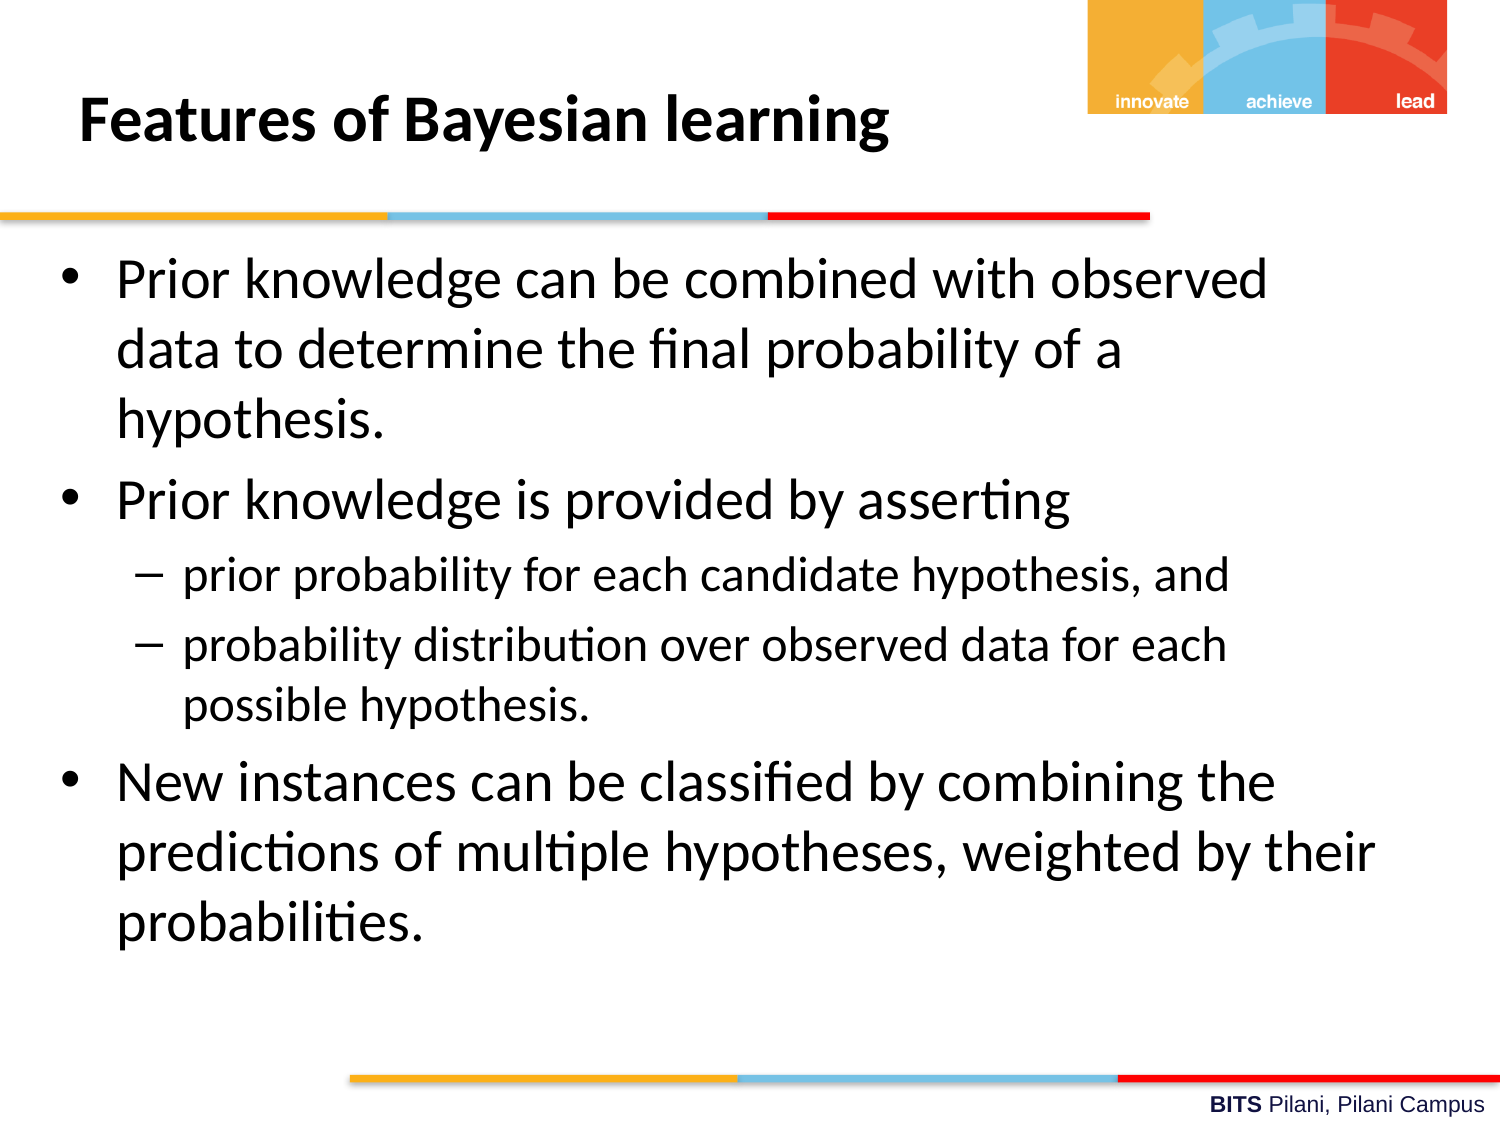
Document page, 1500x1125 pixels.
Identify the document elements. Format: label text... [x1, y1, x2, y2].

picture [1087, 0, 1448, 114]
list Prior knowledge can be combined with observed data to determine the final probability of a hypothesis. Prior knowledge is provided by asserting prior probability for each candidate hypothesis, and probability distribution over observed data for each possible hypothesis. New instances can be classified by combining the predictions of multiple hypotheses, weighted by their probabilities. [45, 232, 1396, 976]
title Features of Bayesian learning [64, 45, 1069, 185]
